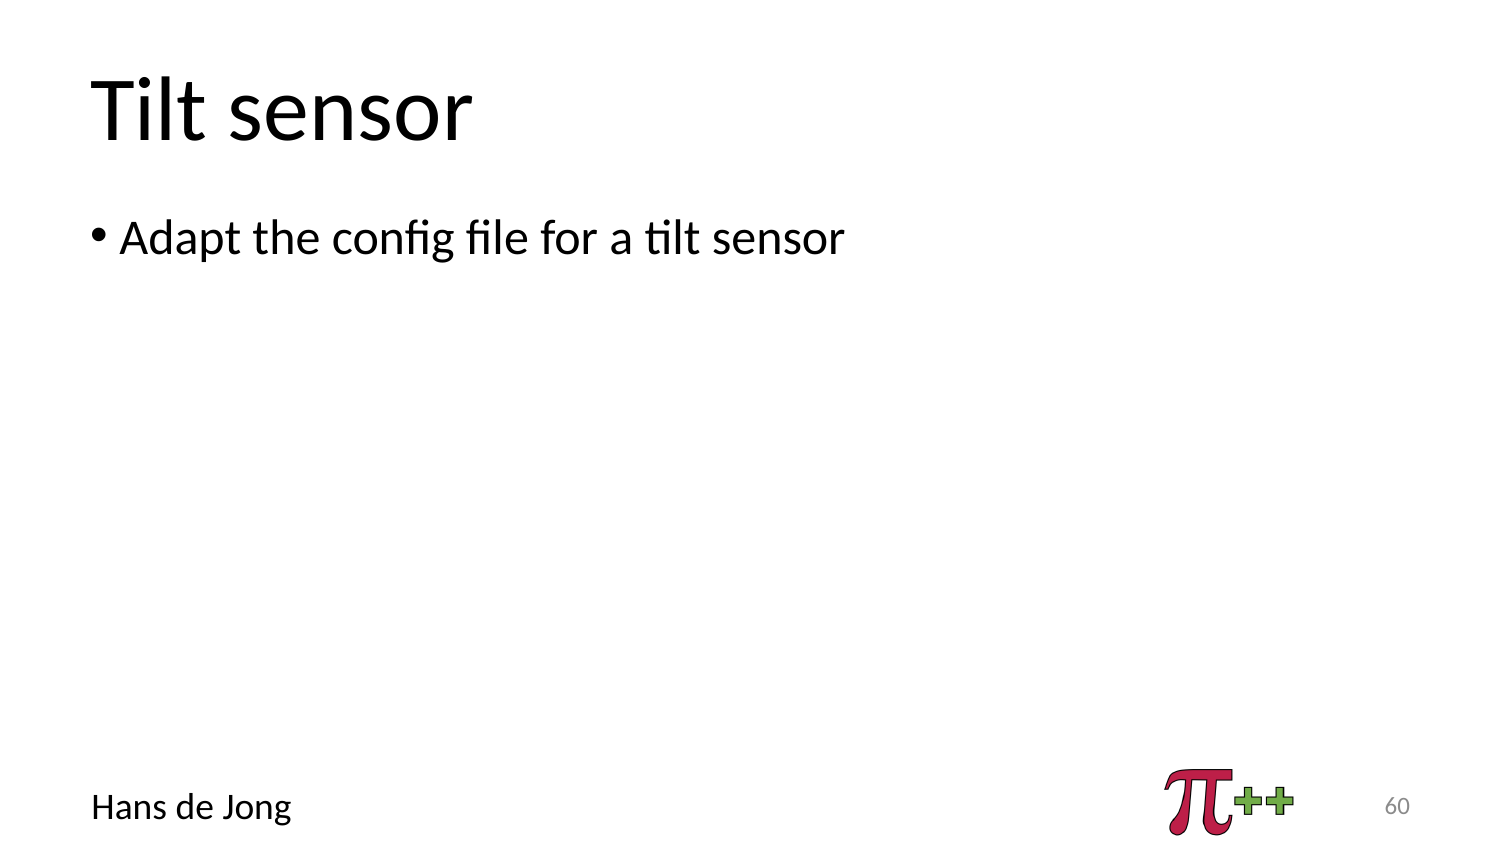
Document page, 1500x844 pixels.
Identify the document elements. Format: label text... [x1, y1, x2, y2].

list Adapt the config file for a tilt sensor [75, 196, 1425, 754]
picture [1163, 768, 1294, 836]
title Tilt sensor [75, 33, 1425, 175]
slide_number 60 [1340, 782, 1425, 827]
